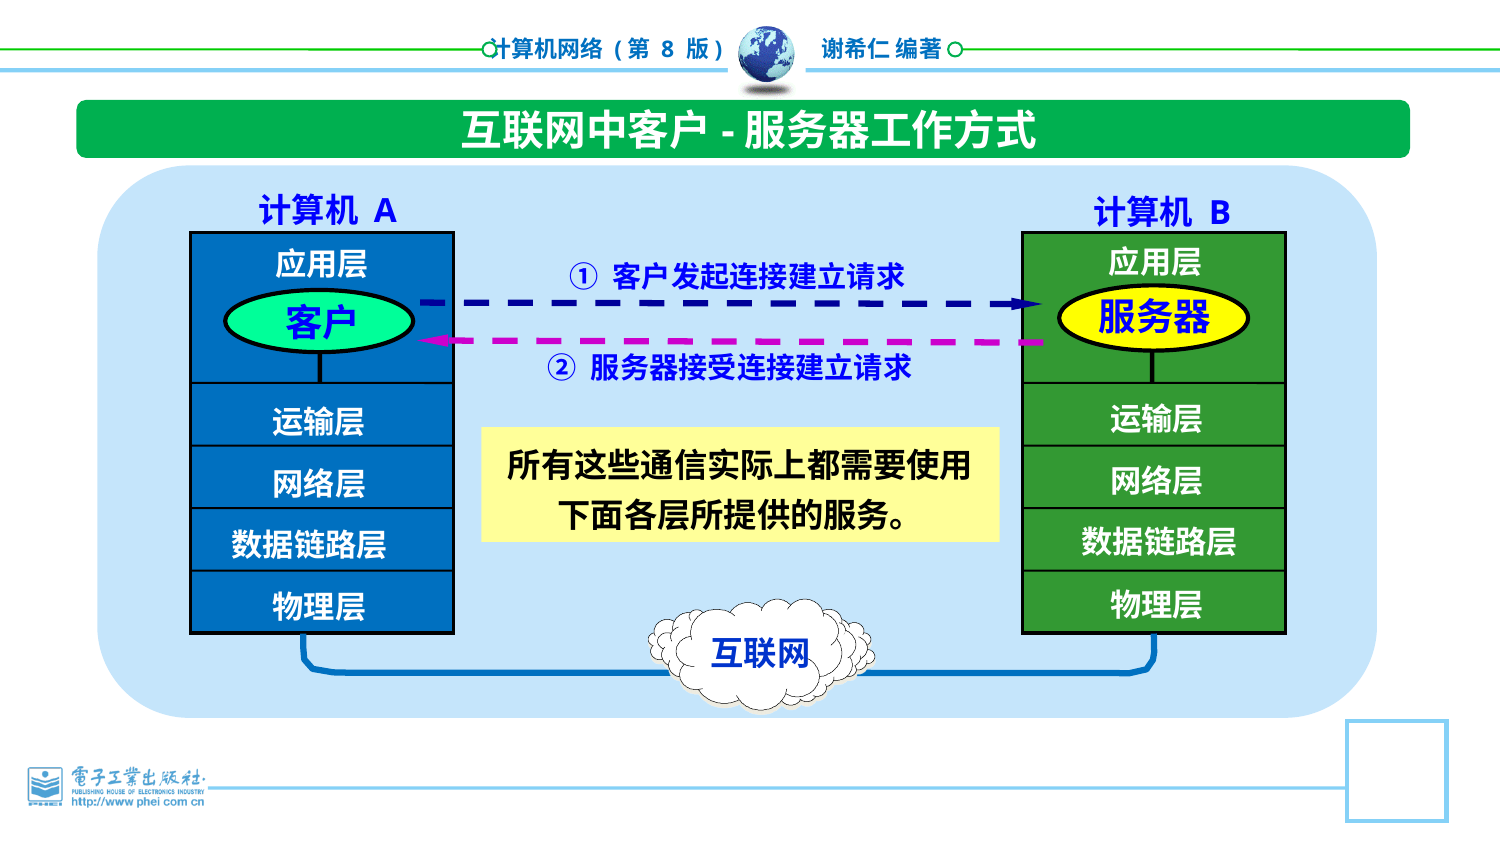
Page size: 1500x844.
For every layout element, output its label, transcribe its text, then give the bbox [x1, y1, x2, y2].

text_box [95, 163, 1380, 720]
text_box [224, 289, 414, 353]
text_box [1058, 285, 1249, 351]
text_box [644, 596, 878, 715]
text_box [1022, 232, 1287, 634]
text_box 计算机 A [244, 182, 412, 231]
list 互联网中客户-服务器工作方式 [204, 99, 1293, 158]
text_box 计算机 B [1078, 183, 1246, 231]
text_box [416, 340, 1044, 389]
picture [23, 764, 208, 809]
text_box [882, 633, 1155, 674]
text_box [190, 232, 454, 634]
text_box [303, 633, 639, 673]
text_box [419, 250, 1043, 305]
text_box 所有这些通信实际上都需要使用下面各层所提供的服务。 [479, 425, 1002, 544]
picture [736, 24, 796, 99]
